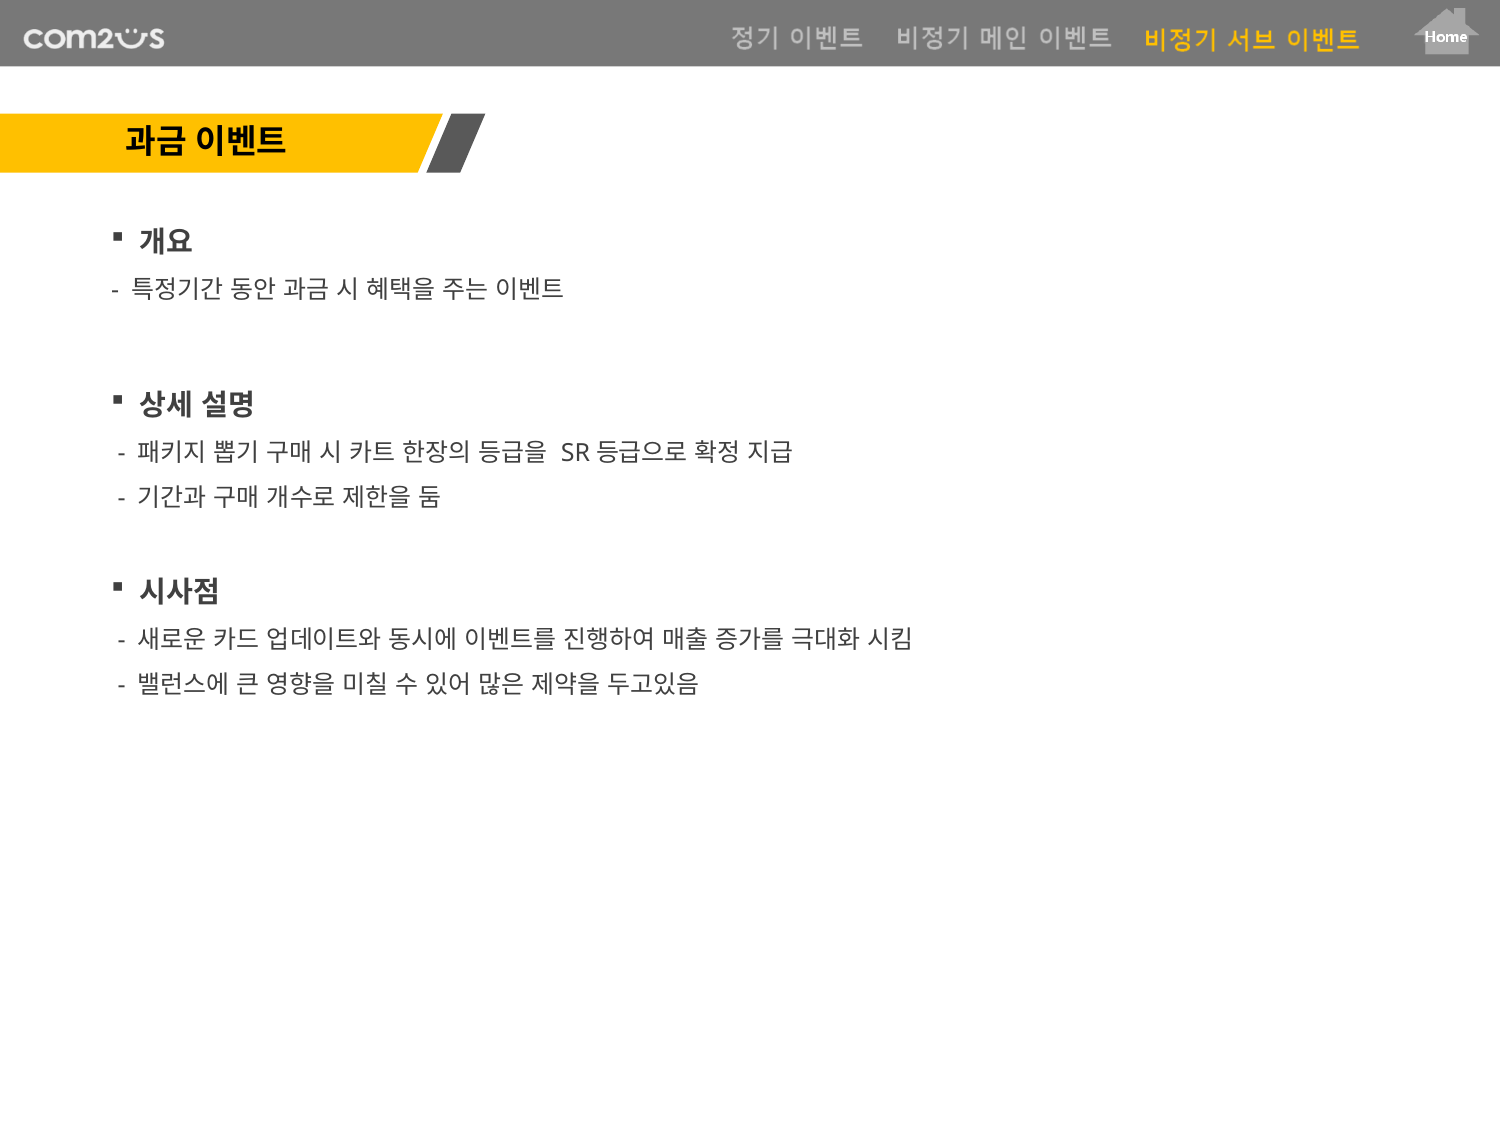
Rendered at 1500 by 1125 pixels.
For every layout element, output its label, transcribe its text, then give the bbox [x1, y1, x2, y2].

picture [714, 11, 1389, 61]
text_box 과금 이벤트 [0, 106, 414, 175]
picture [1411, 6, 1480, 55]
text_box [414, 111, 445, 175]
text_box [424, 111, 488, 175]
text_box 상세 설명 - 패키지 뽑기 구매 시 카트 한장의 등급을 SR등급으로 확정 지급 - 기간과 구매 개수로 제한을 둠 시사점 - 새로운 카드 업데이트와 동시에 이벤트를 진행하여 매출 증가를 극대화 시킴 - 밸런스에 큰 영향을 미칠 수 있어 많은 제약을 두고있음 [96, 361, 1384, 706]
text_box 개요 - 특정기간 동안 과금 시 혜택을 주는 이벤트 [96, 198, 1278, 311]
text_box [0, 0, 1500, 67]
